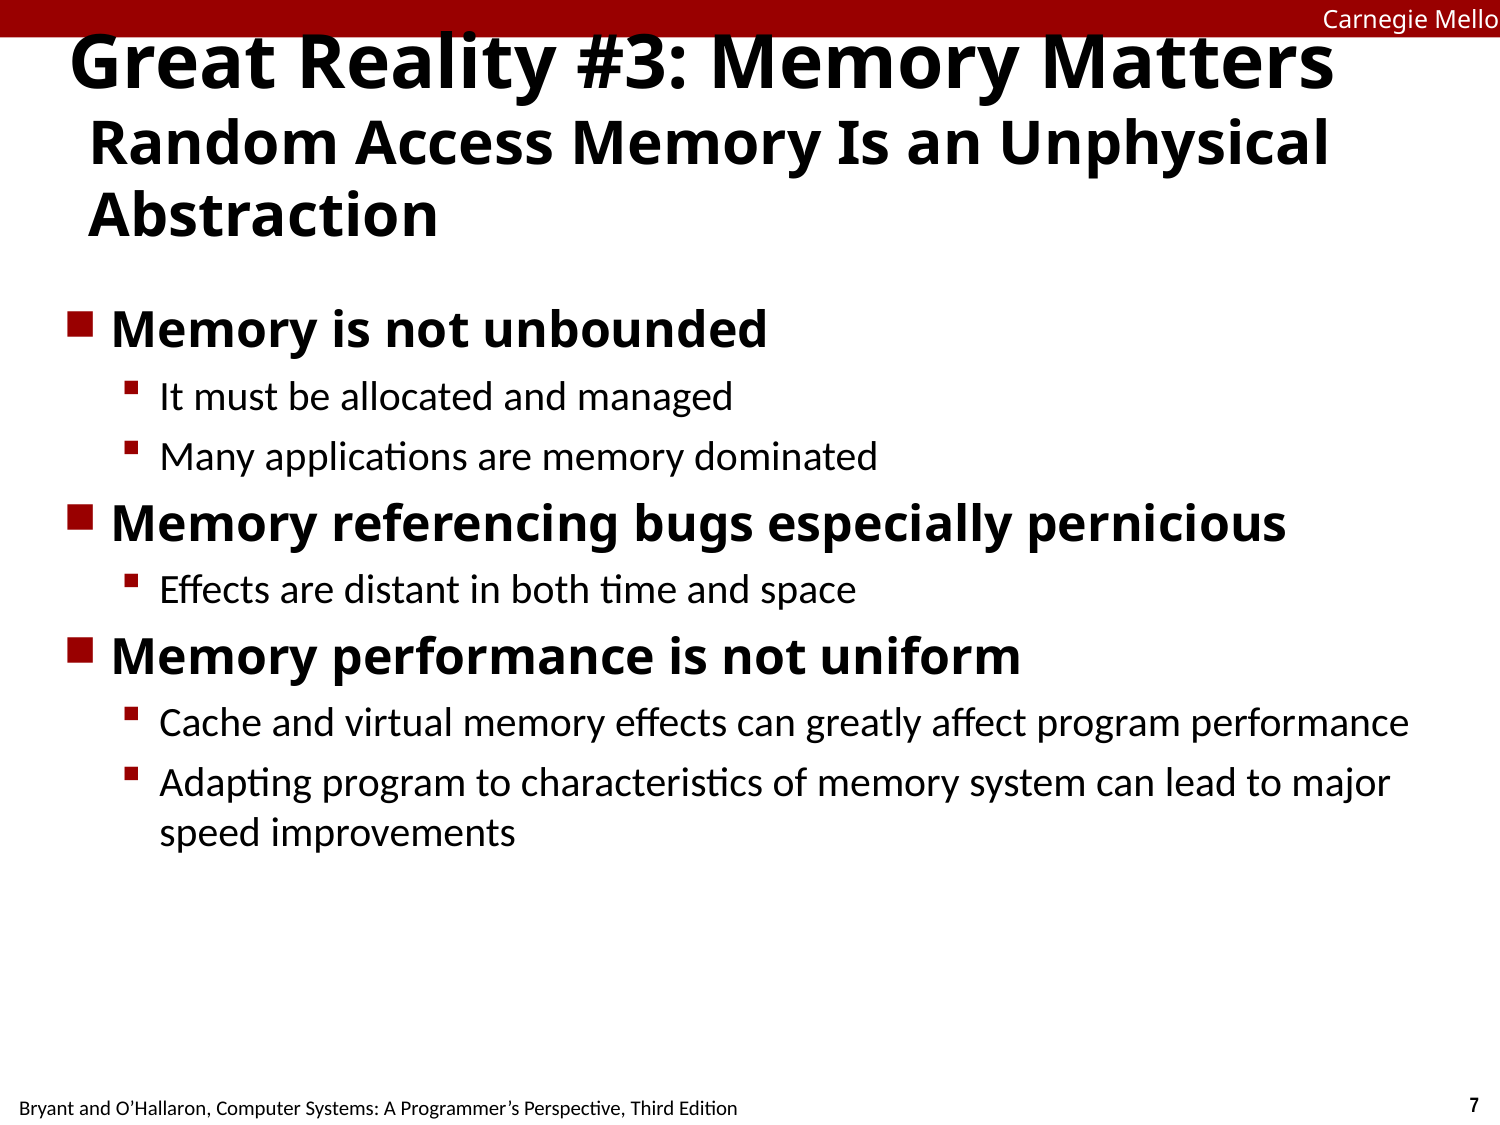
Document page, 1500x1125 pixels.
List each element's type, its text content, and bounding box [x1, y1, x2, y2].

list Memory is not unbounded It must be allocated and managed Many applications are memory dominated Memory referencing bugs especially pernicious Effects are distant in both time and space Memory performance is not uniform Cache and virtual memory effects can greatly affect program performance Adapting program to characteristics of memory system can lead to major speed improvements [62, 228, 1438, 1122]
text_box Carnegie Mellon [1322, 3, 1500, 33]
text_box [0, 0, 1500, 38]
title Great Reality #3: Memory Matters Random Access Memory Is an Unphysical Abstraction [62, 41, 1438, 222]
